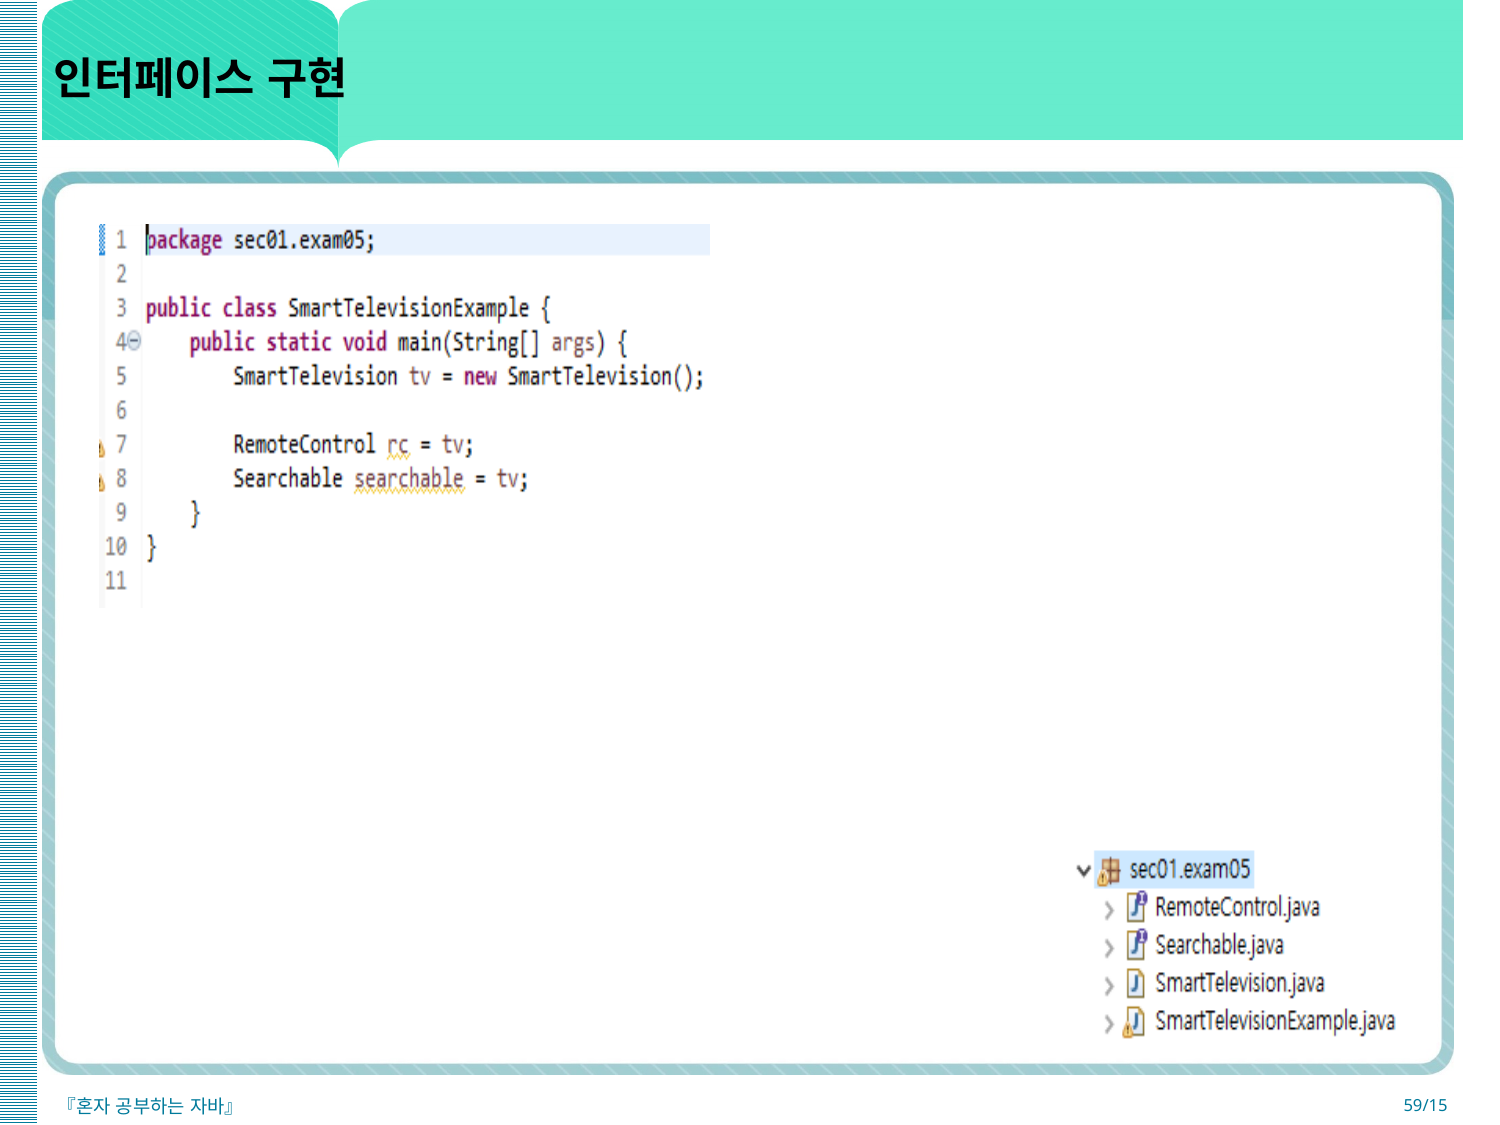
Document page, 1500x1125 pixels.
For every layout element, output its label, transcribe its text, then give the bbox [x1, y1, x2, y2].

title 인터페이스 구현 [39, 42, 1280, 138]
picture [116, 1102, 131, 1107]
picture [225, 1102, 232, 1115]
picture [42, 0, 1488, 1122]
picture [68, 1097, 75, 1110]
